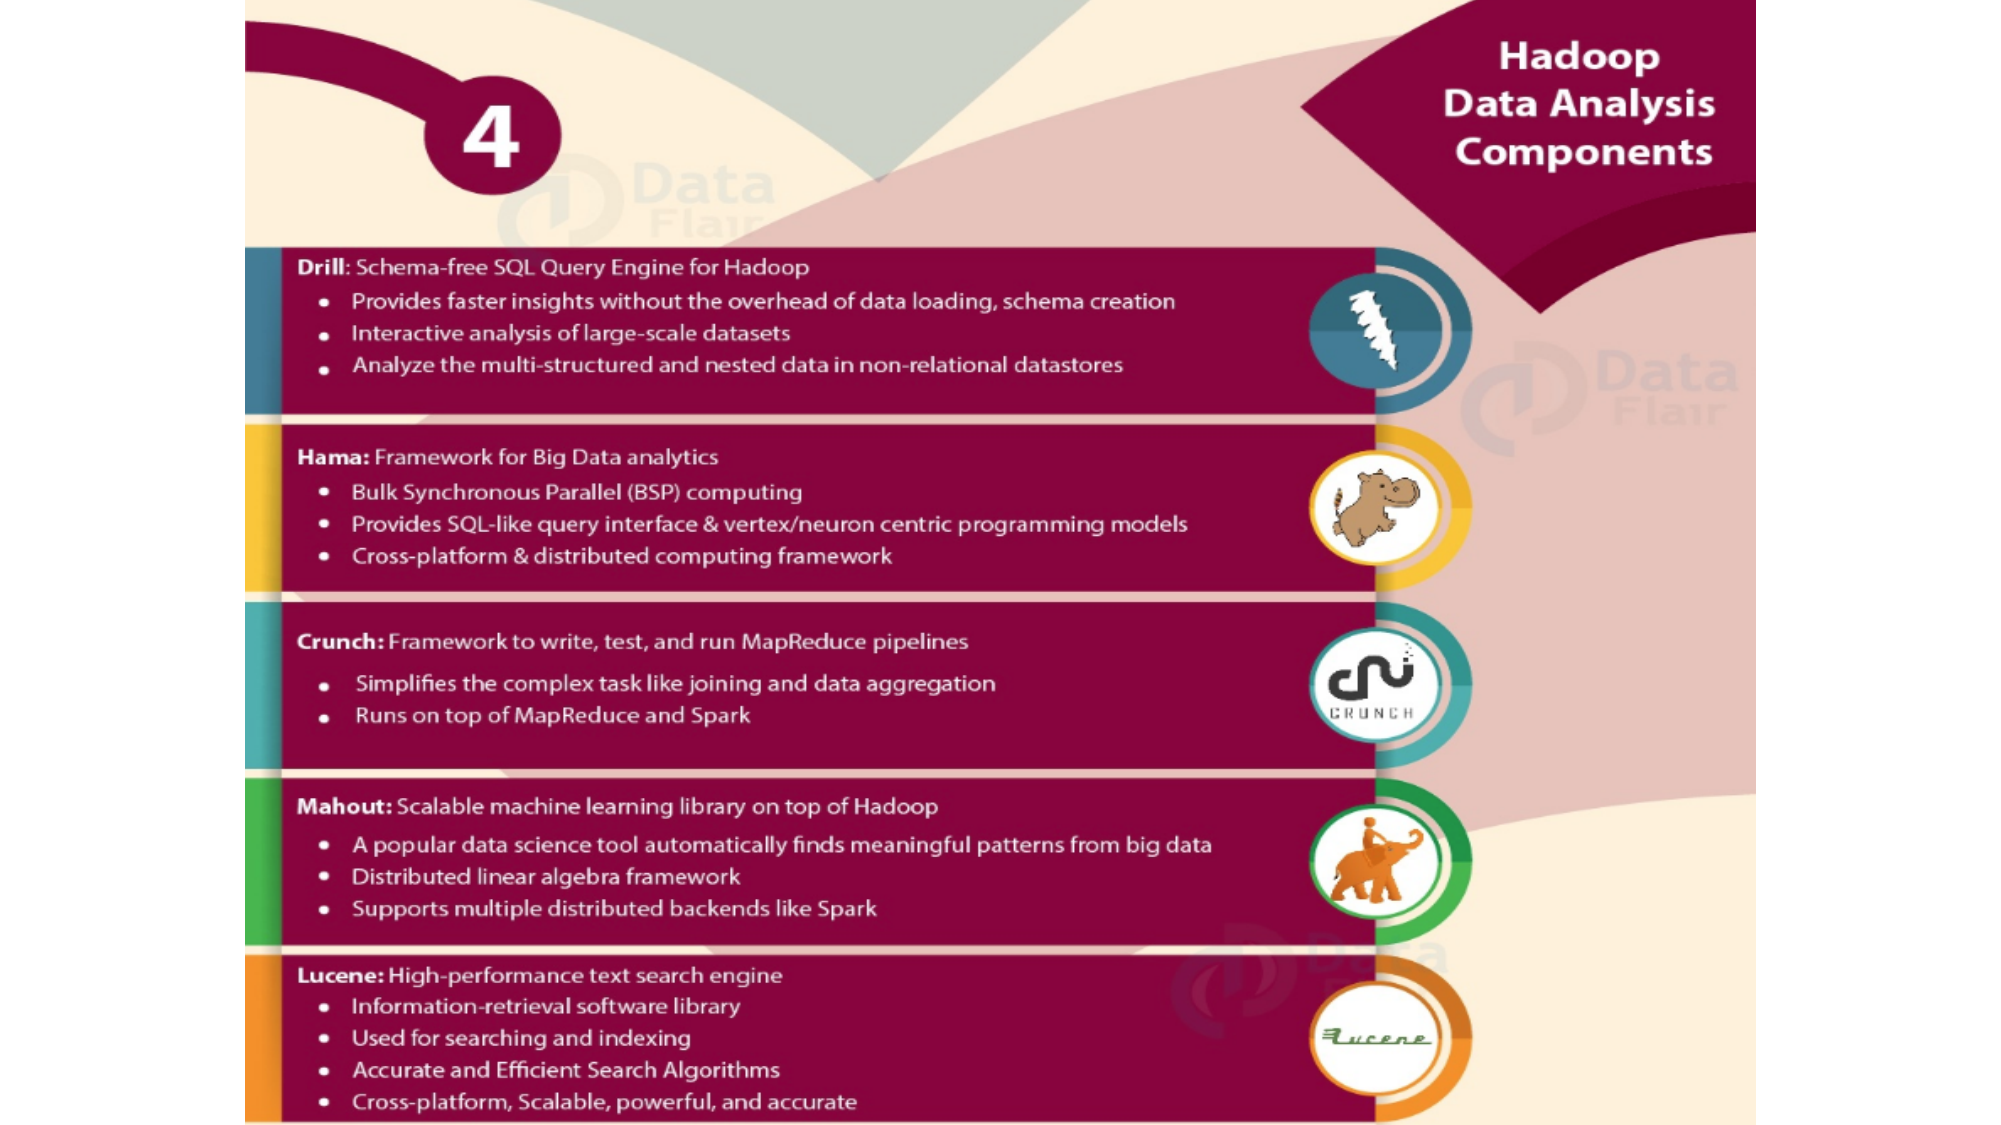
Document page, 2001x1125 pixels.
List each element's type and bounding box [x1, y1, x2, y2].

picture [245, 0, 1756, 1125]
